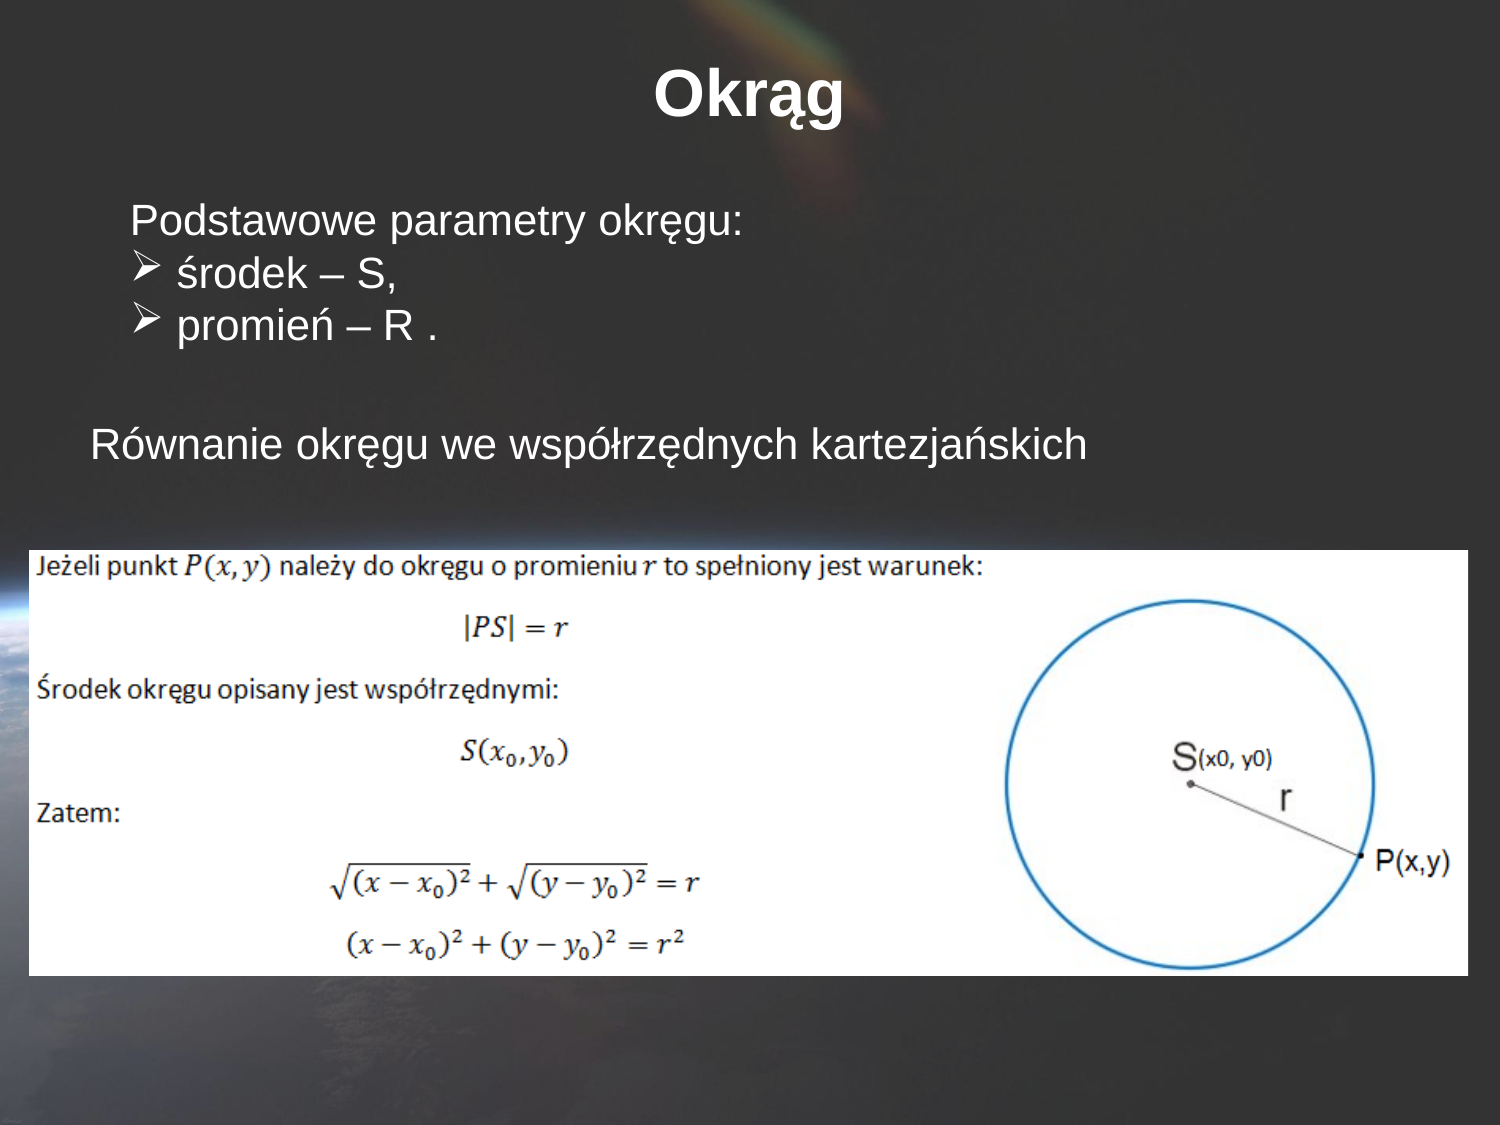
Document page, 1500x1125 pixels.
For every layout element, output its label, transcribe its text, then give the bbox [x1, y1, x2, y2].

text_box Okrąg [0, 42, 1500, 138]
picture [29, 550, 1469, 977]
text_box Równanie okręgu we współrzędnych kartezjańskich [75, 408, 1104, 477]
text_box Podstawowe parametry okręgu: środek – S, promień – R . [114, 184, 760, 357]
